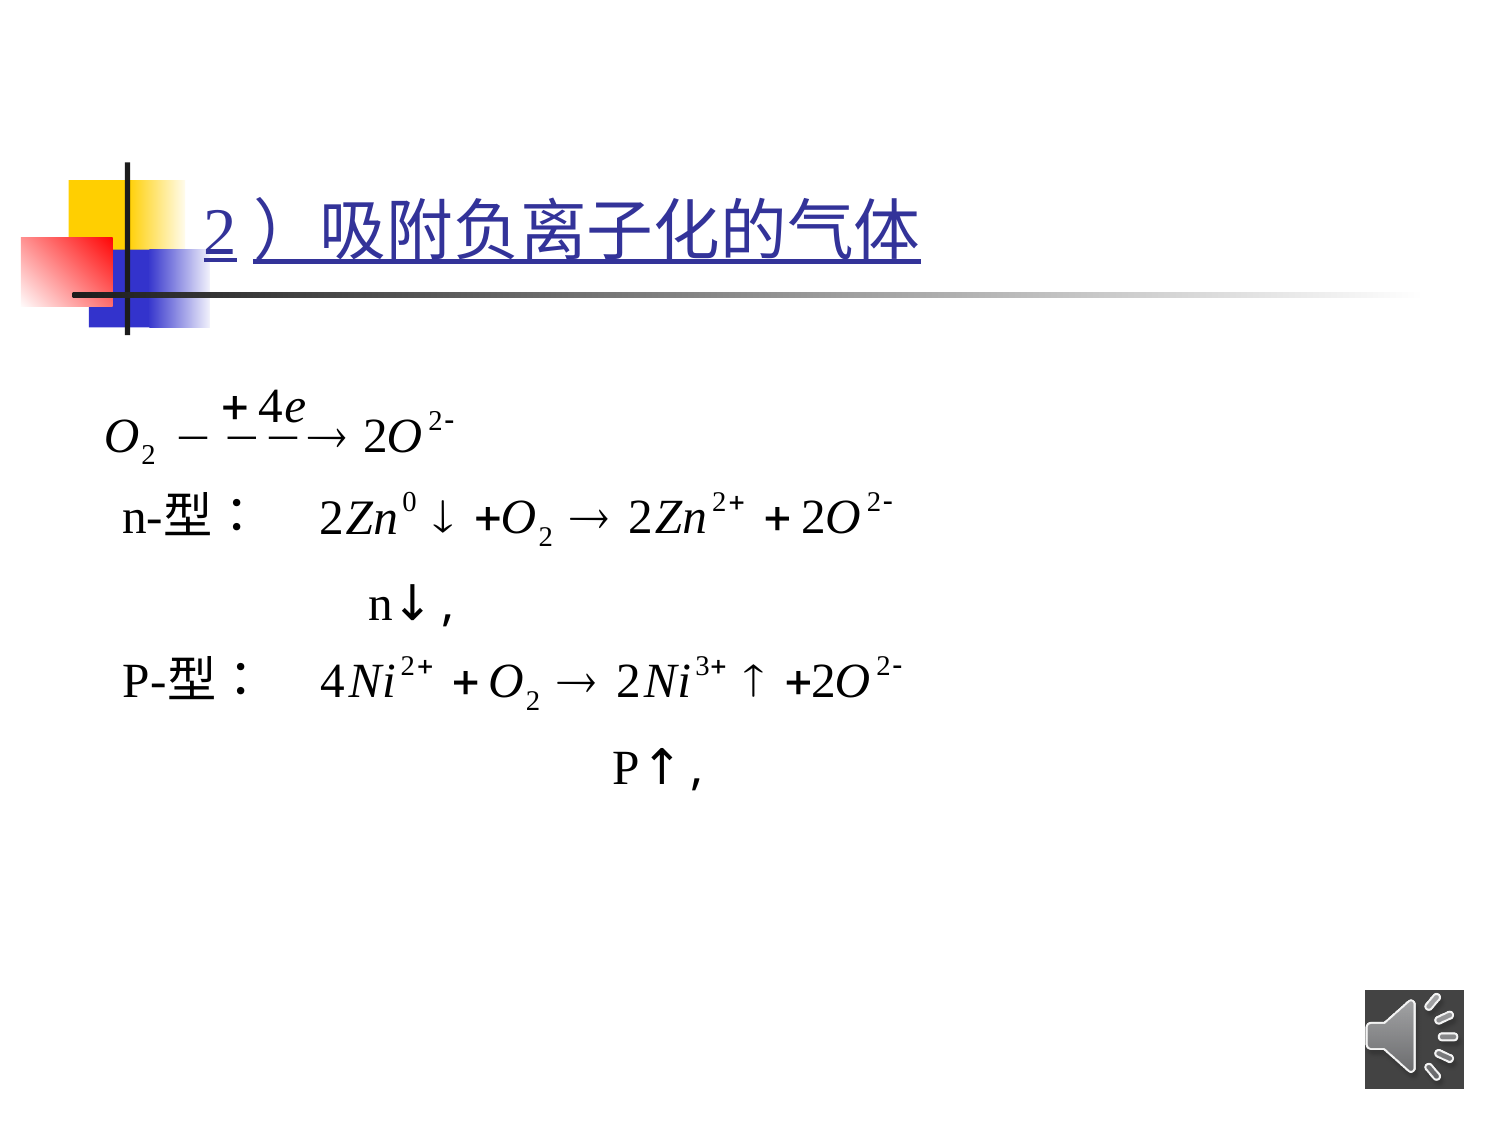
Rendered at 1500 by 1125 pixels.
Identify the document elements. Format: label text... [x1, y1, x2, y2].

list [0, 373, 1438, 881]
picture [1364, 989, 1465, 1090]
title 2）吸附负离子化的气体 [188, 35, 1468, 275]
